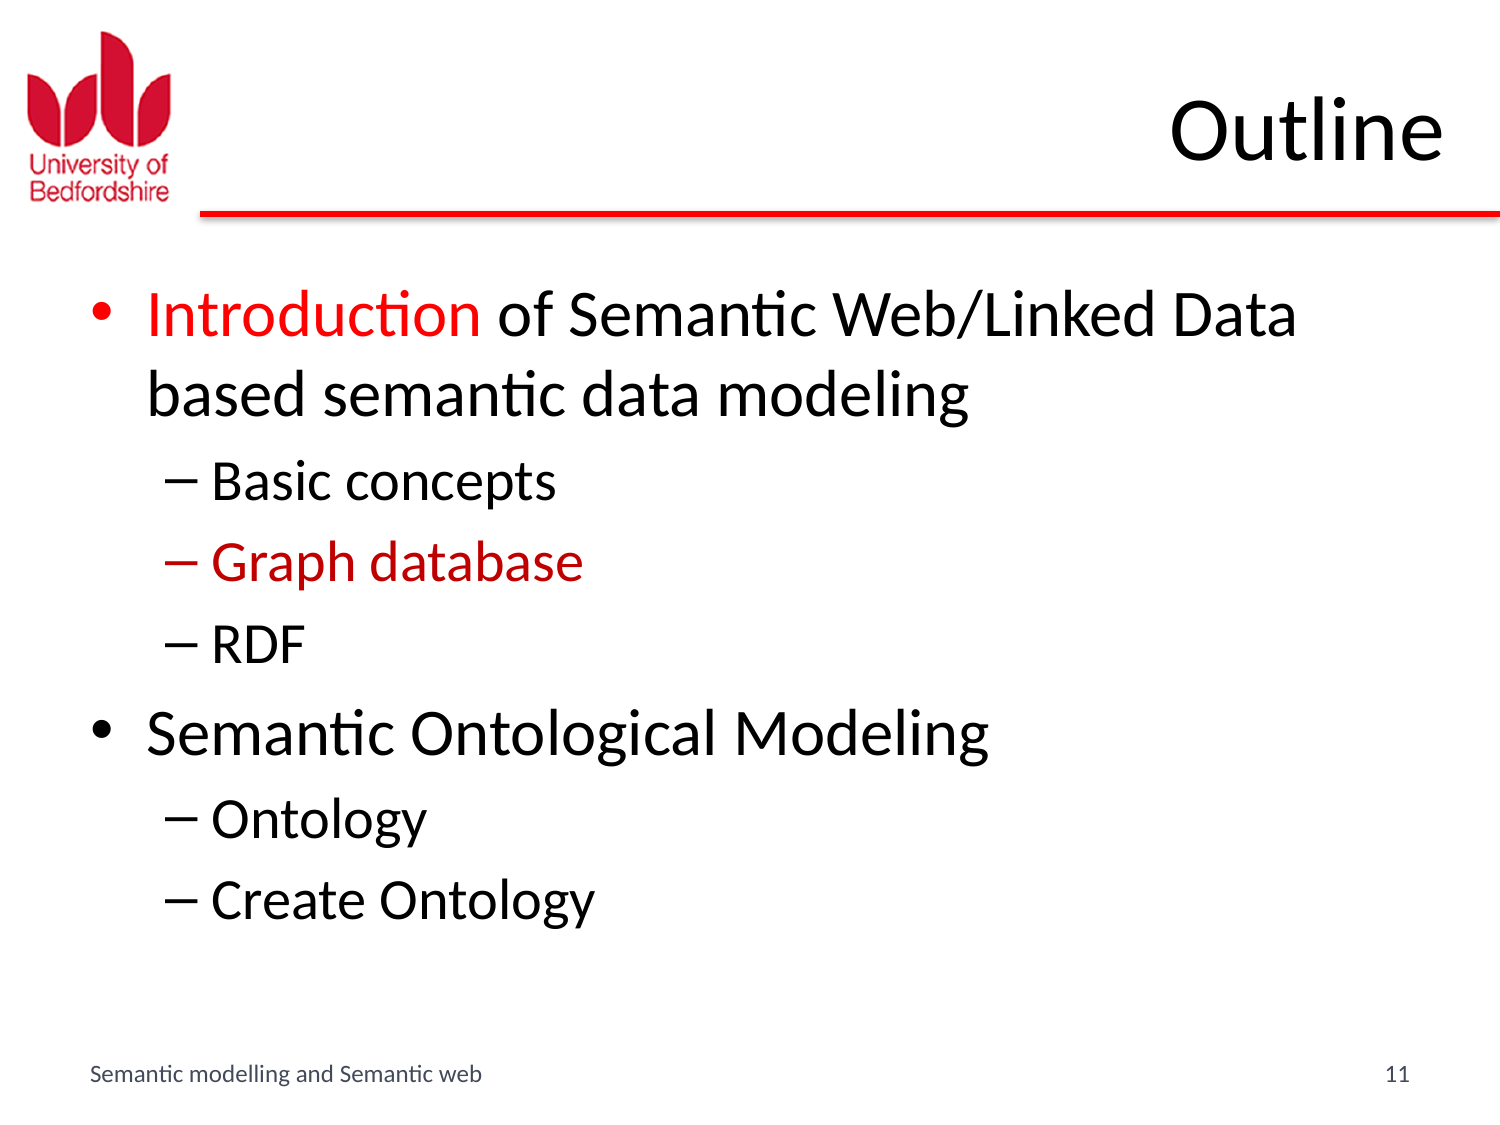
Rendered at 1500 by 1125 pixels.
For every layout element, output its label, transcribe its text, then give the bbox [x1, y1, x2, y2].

slide_number 11 [1344, 1042, 1425, 1103]
title Outline [110, 30, 1461, 218]
picture [0, 15, 201, 214]
list Introduction of Semantic Web/Linked Data based semantic data modeling Basic concepts Graph database RDF Semantic Ontological Modeling Ontology Create Ontology [75, 262, 1425, 1005]
slide_number Semantic modelling and Semantic web [75, 1042, 503, 1103]
